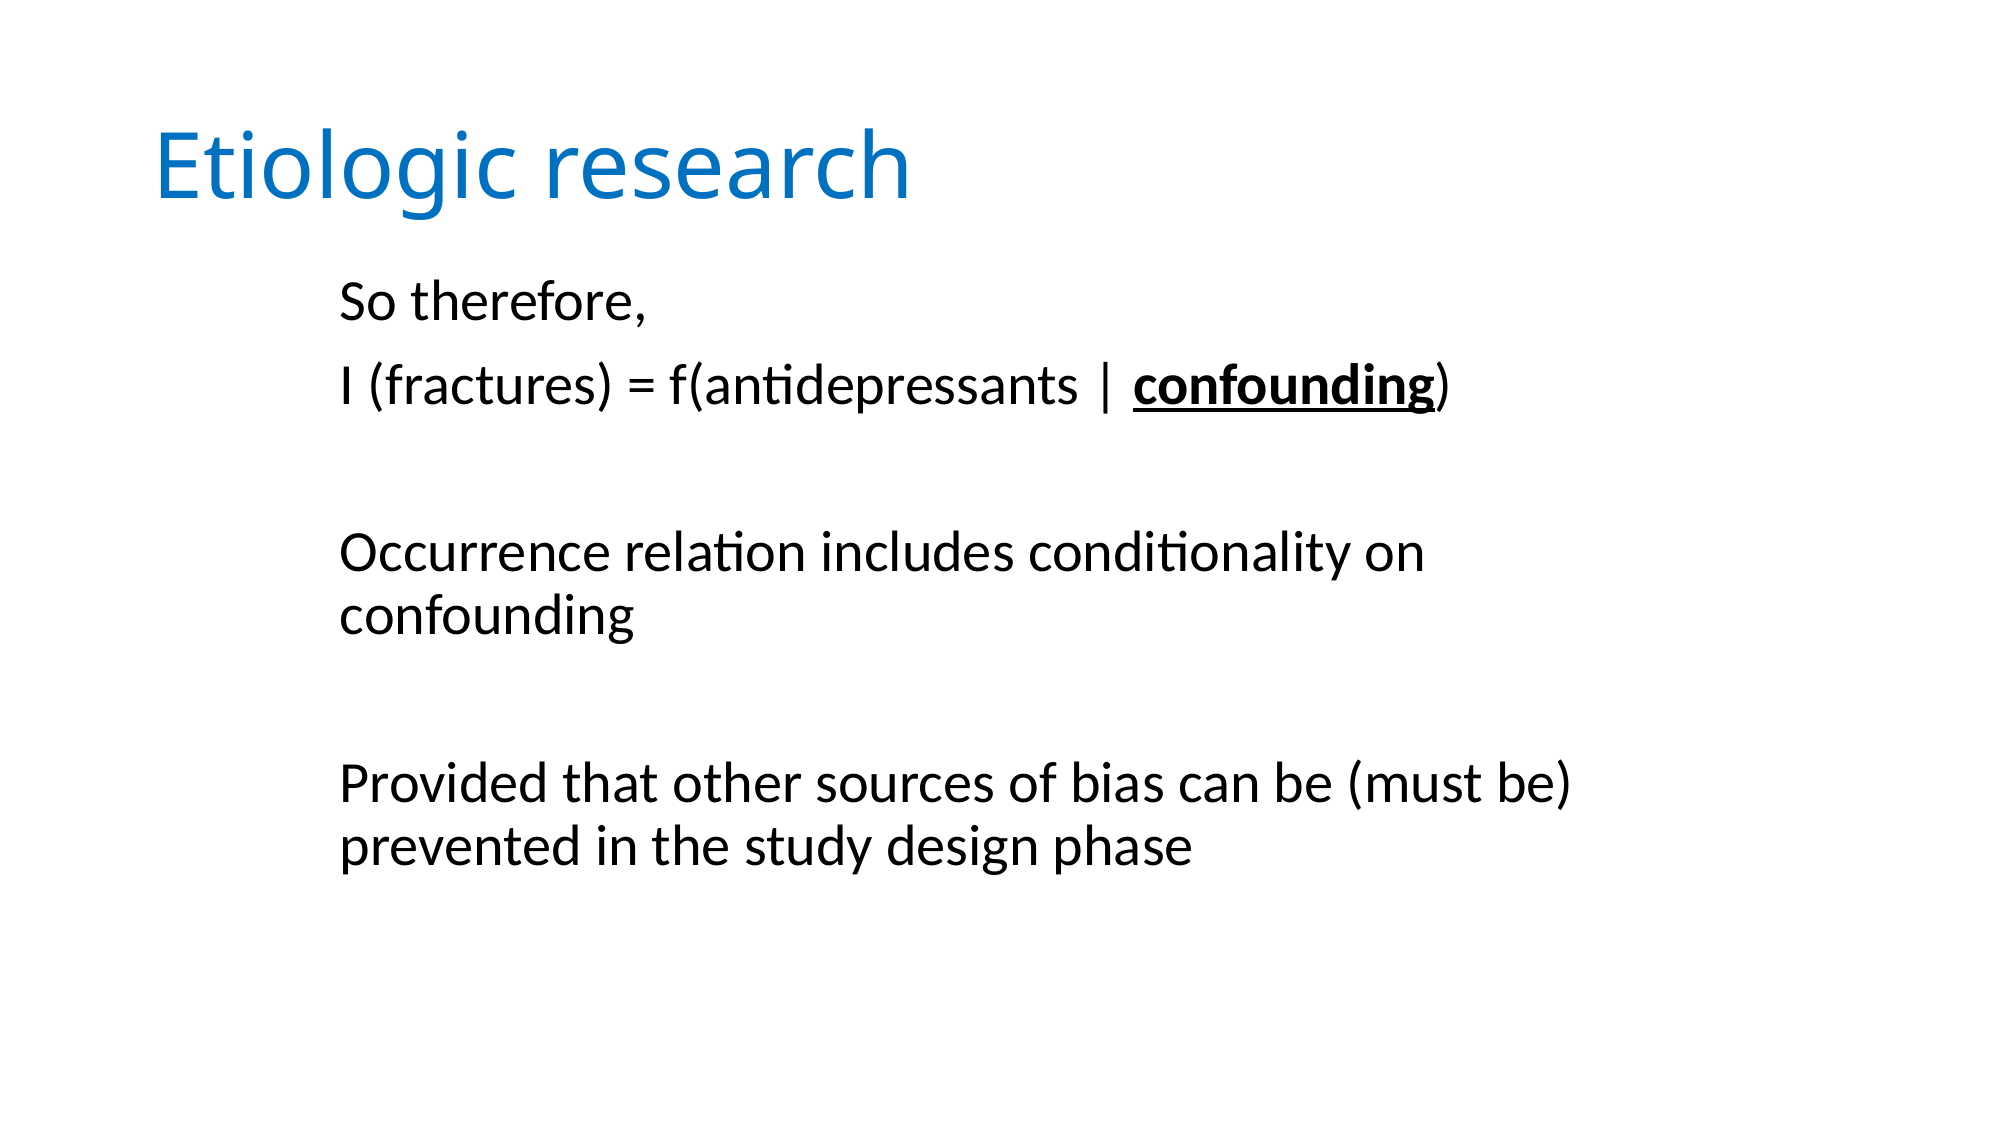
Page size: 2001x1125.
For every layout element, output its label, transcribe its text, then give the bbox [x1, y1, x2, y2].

list So therefore, I (fractures) = f(antidepressants | confounding) Occurrence relation includes conditionality on confounding Provided that other sources of bias can be (must be) prevented in the study design phase [324, 262, 1709, 1005]
title Etiologic research [137, 59, 1863, 278]
